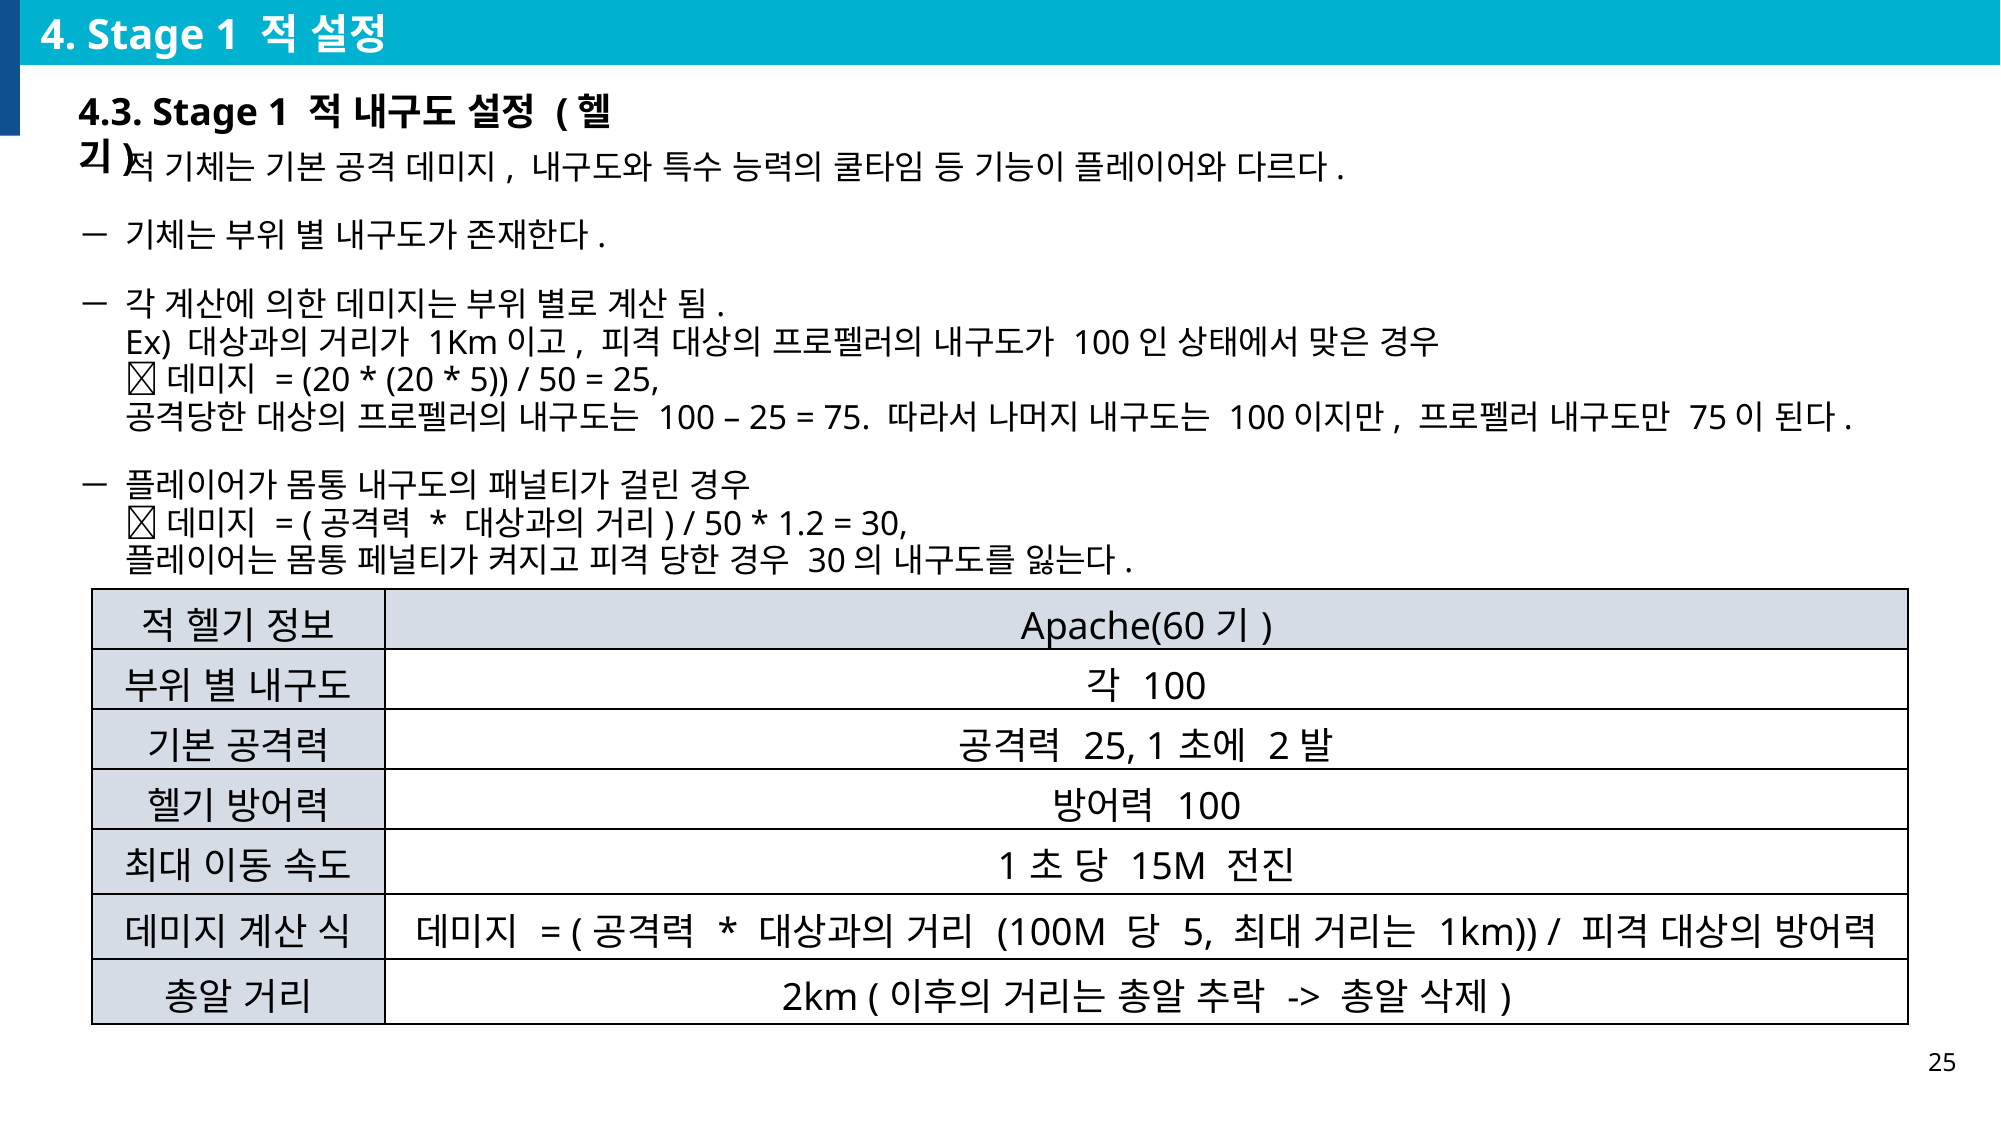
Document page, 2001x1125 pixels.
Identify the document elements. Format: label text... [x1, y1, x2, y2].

text_box 4.3. Stage 1 적 내구도 설정 (헬기) [63, 80, 676, 140]
table_cell 총알 거리 [93, 960, 384, 1023]
table_cell 헬기 방어력 [93, 770, 384, 828]
table_cell 최대 이동 속도 [93, 830, 384, 893]
table_cell 2km (이후의 거리는 총알 추락 -> 총알 삭제) [386, 960, 1907, 1023]
table_cell 방어력 100 [386, 770, 1907, 828]
text_box 4. Stage 1 적 설정 [19, 0, 2000, 66]
text_box [0, 0, 21, 137]
table_cell 1초 당 15M 전진 [386, 830, 1907, 893]
text_box 적 기체는 기본 공격 데미지, 내구도와 특수 능력의 쿨타임 등 기능이 플레이어와 다르다. 기체는 부위 별 내구도가 존재한다. 각 계산에 의한 데미지는 부위 별로 계산 됨. Ex) 대상과의 거리가 1Km이고, 피격 대상의 프로펠러의 내구도가 100인 상태에서 맞은 경우  데미지 = (20 * (20 * 5)) / 50 = 25, 공격당한 대상의 프로펠러의 내구도는 100 – 25 = 75. 따라서 나머지 내구도는 100이지만, 프로펠러 내구도만 75이 된다. 플레이어가 몸통 내구도의 패널티가 걸린 경우  데미지 = (공격력 * 대상과의 거리) / 50 * 1.2 = 30, 플레이어는 몸통 페널티가 켜지고 피격 당한 경우 30의 내구도를 잃는다. [63, 140, 1959, 656]
table_cell 공격력 25, 1초에 2발 [386, 710, 1907, 768]
table_cell 부위 별 내구도 [93, 656, 384, 708]
table_cell 데미지 계산 식 [93, 895, 384, 958]
table_cell 각 100 [386, 656, 1907, 708]
table_cell 데미지 = (공격력 * 대상과의 거리 (100M 당 5, 최대 거리는 1km)) / 피격 대상의 방어력 [386, 895, 1907, 958]
table_cell 기본 공격력 [93, 710, 384, 768]
slide_number 25 [1907, 1033, 1972, 1094]
